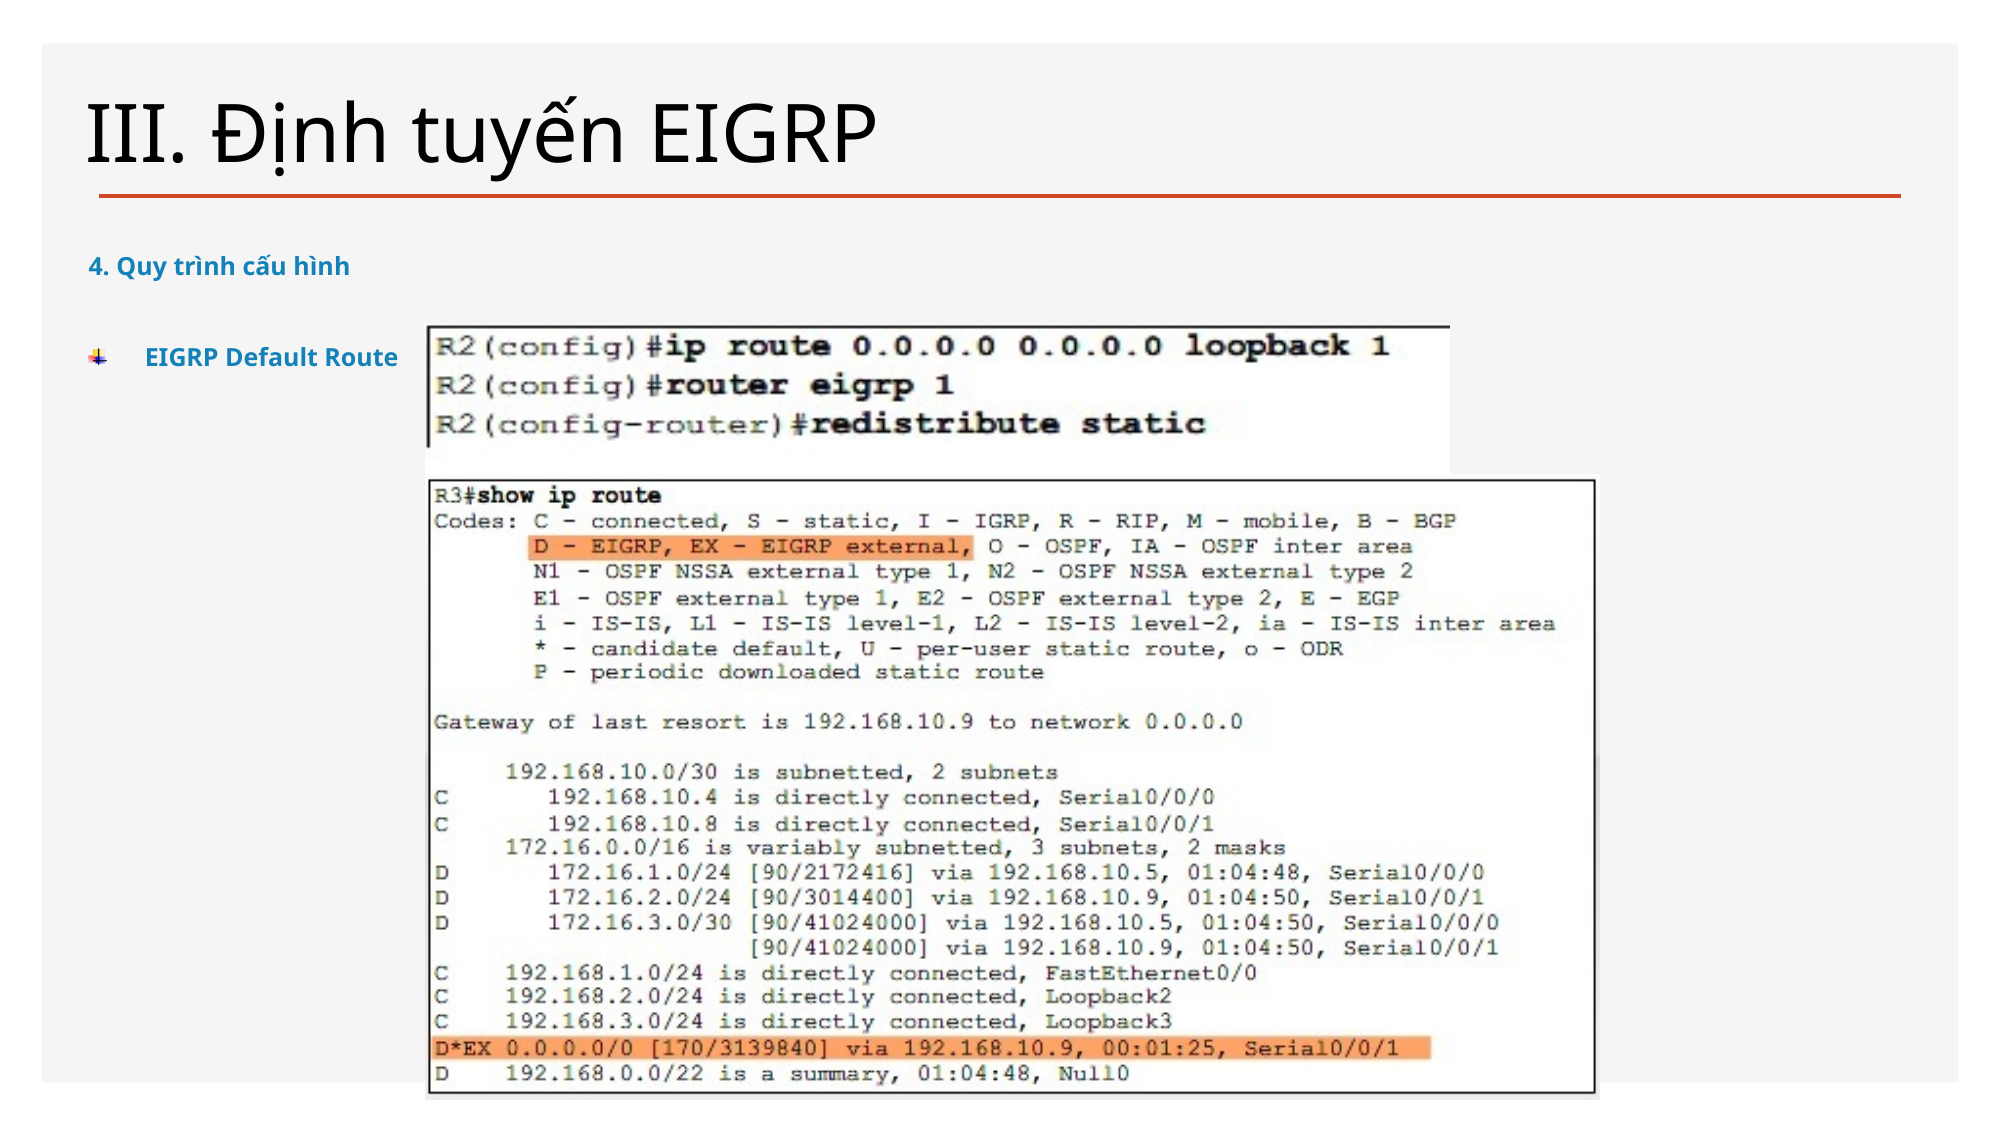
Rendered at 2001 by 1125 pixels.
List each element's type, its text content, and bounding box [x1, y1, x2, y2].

picture [424, 324, 1601, 1100]
list 4. Quy trình cấu hình EIGRP Default Route [88, 235, 813, 888]
picture [88, 347, 107, 365]
title III. Định tuyến EIGRP [85, 73, 1214, 179]
